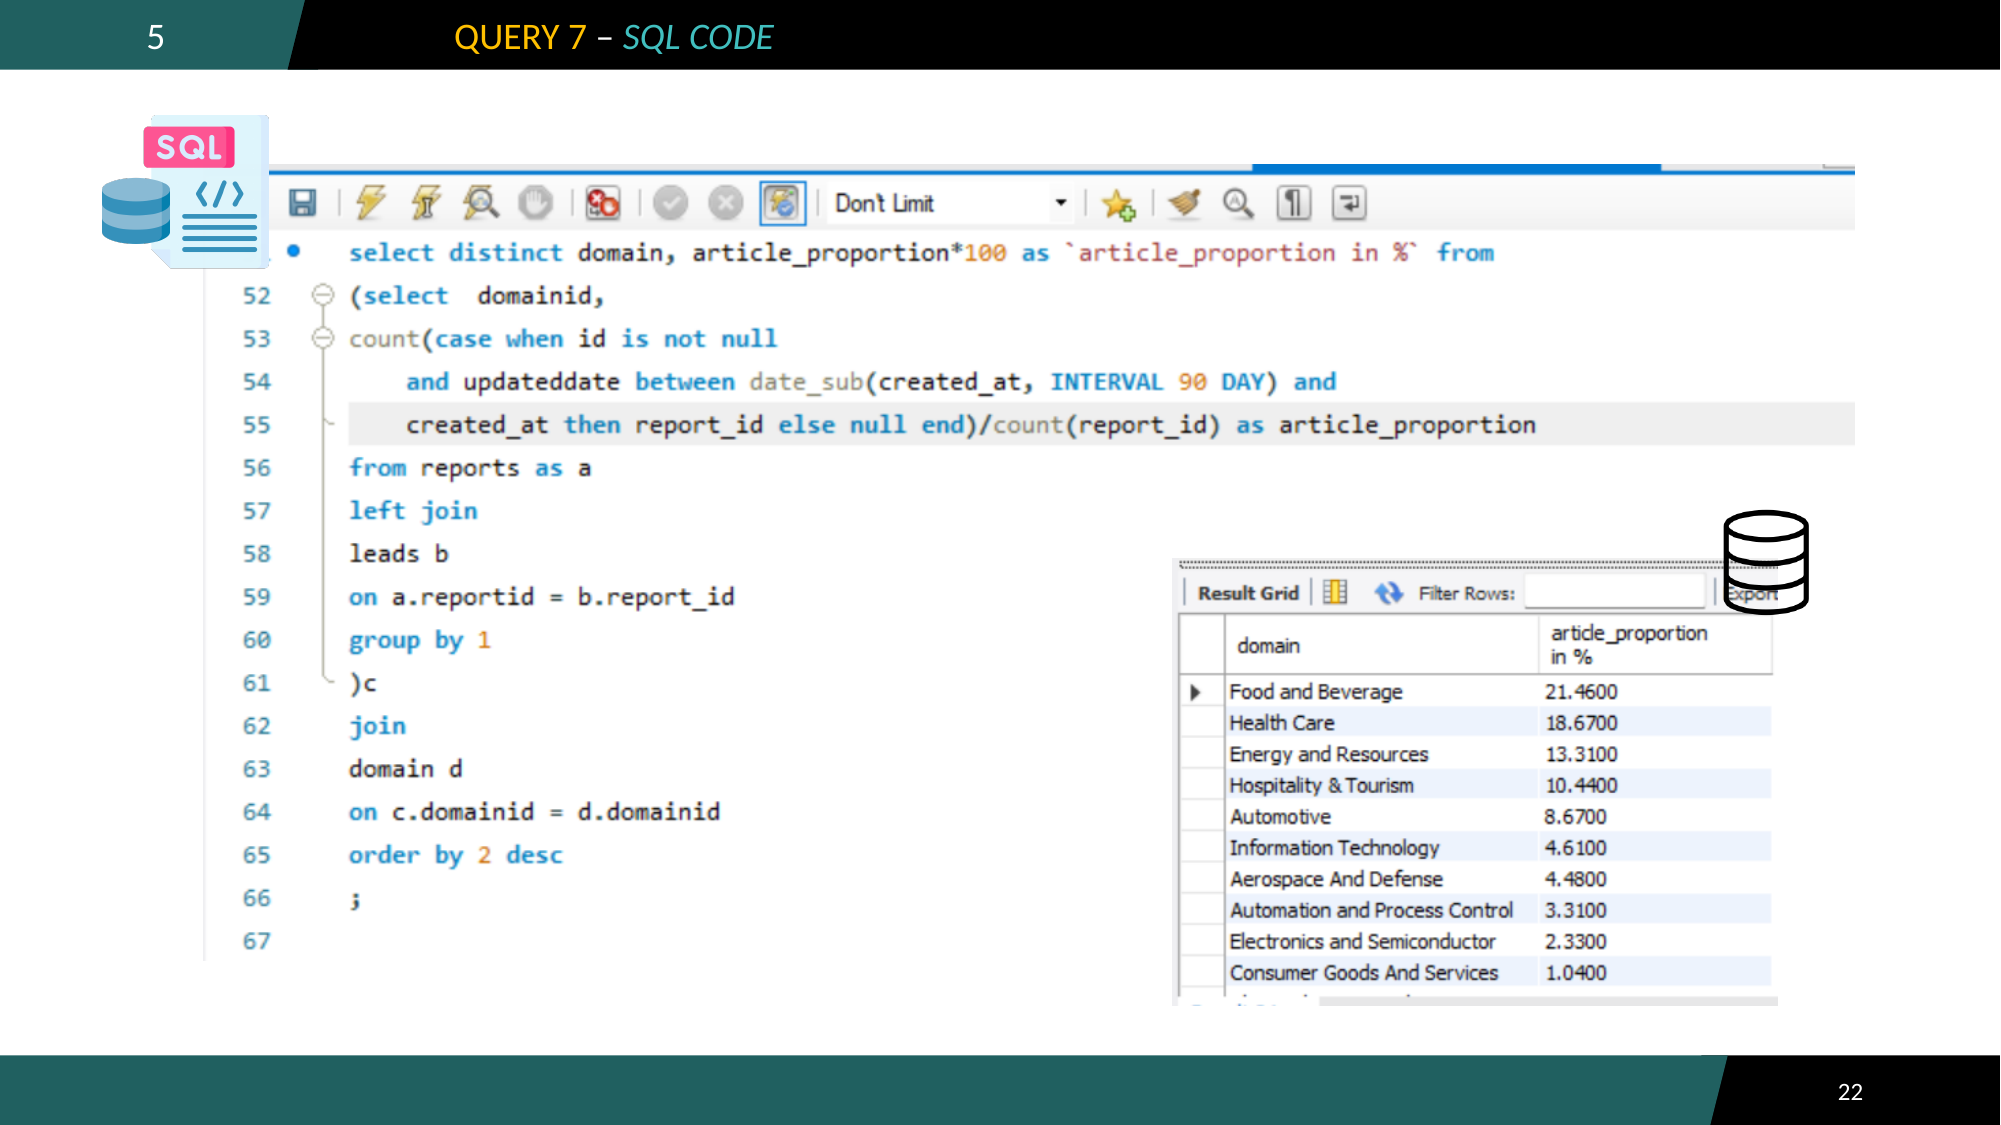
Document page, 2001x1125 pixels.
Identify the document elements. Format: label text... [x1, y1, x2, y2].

text_box [0, 1054, 1730, 1125]
text_box 5 [0, 0, 303, 71]
text_box 22 [1712, 1054, 2000, 1125]
text_box QUERY 7 – SQL CODE [286, 0, 2000, 71]
picture [102, 108, 1855, 1006]
